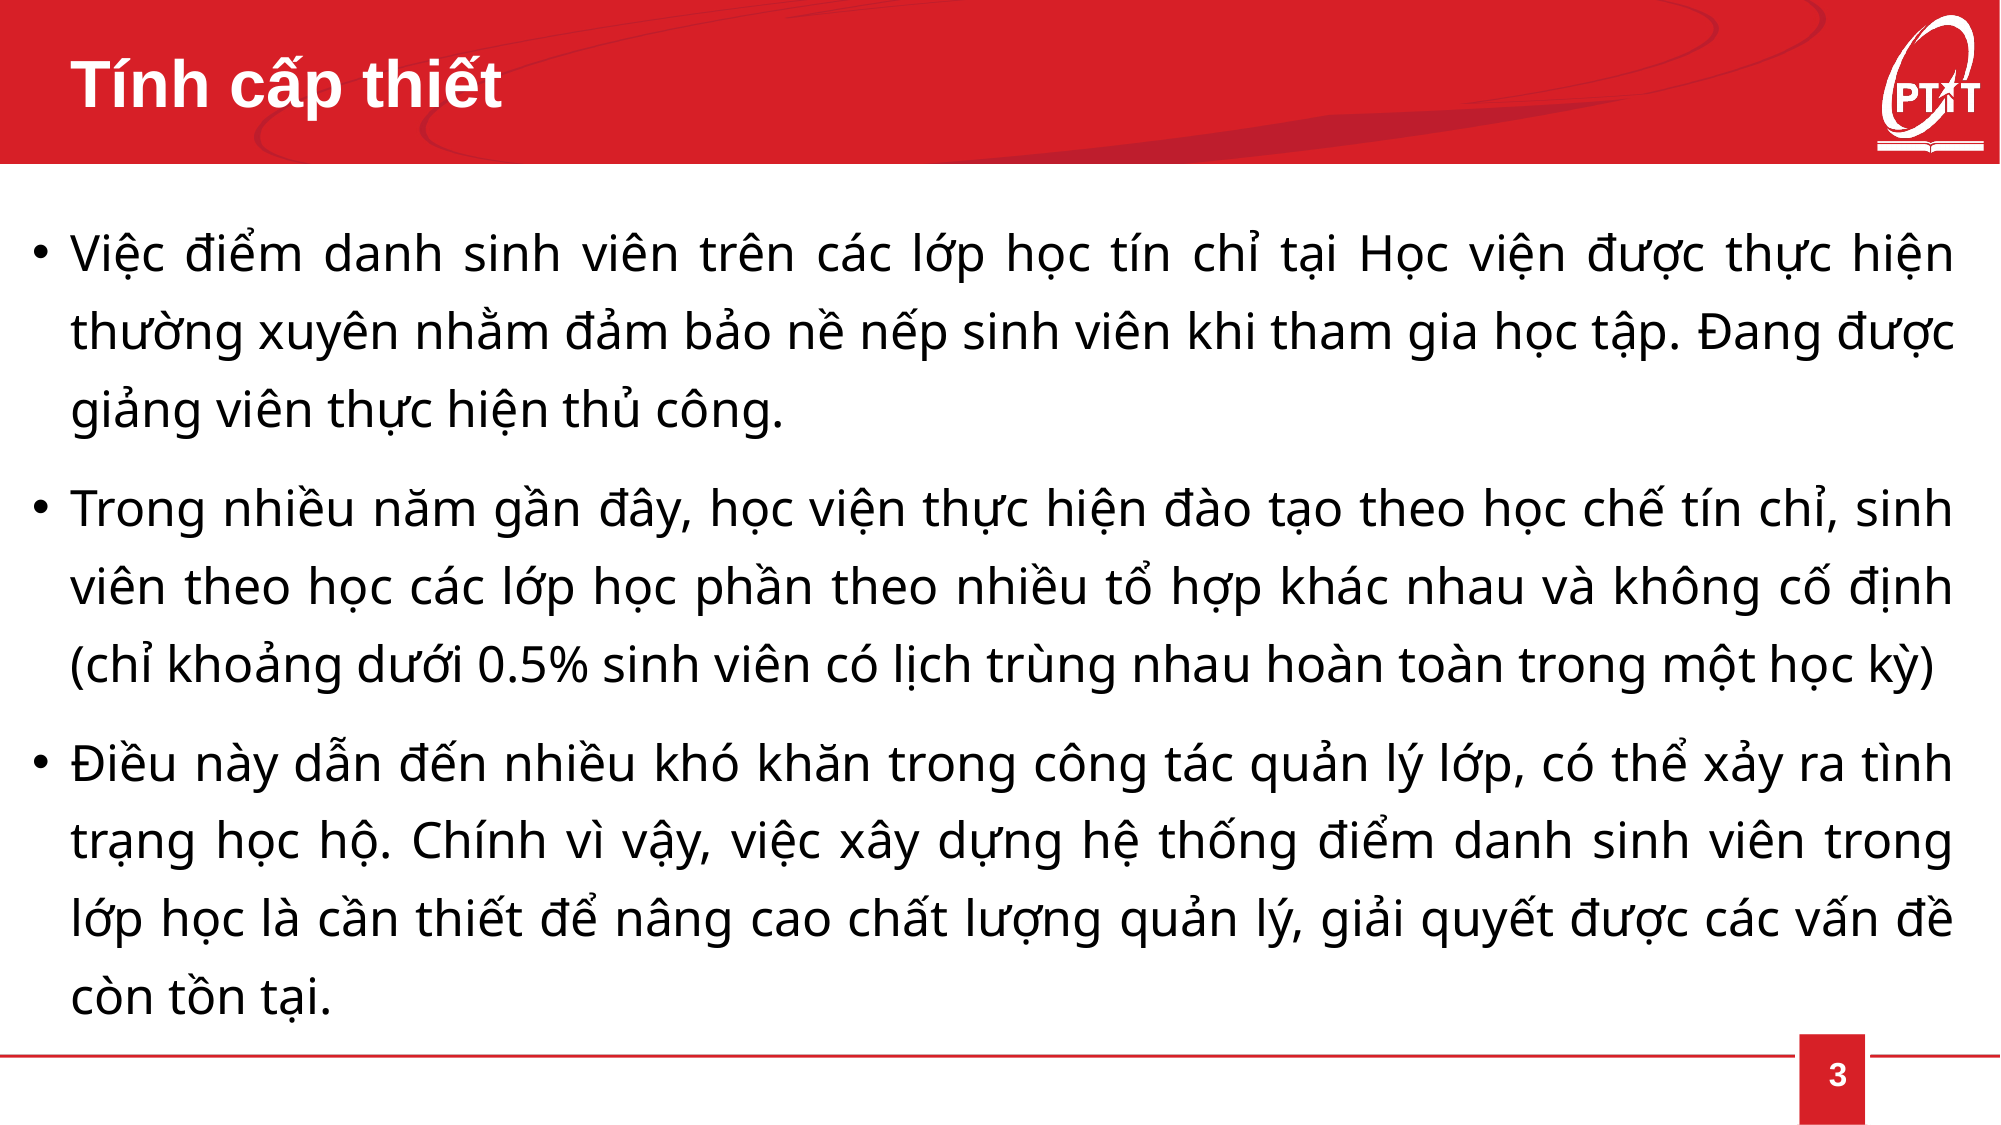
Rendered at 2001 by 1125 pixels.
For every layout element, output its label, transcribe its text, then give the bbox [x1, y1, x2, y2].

picture [0, 0, 2000, 164]
slide_number 3 [1412, 1050, 1863, 1103]
text_box Tính cấp thiết [55, 41, 1863, 196]
list Việc điểm danh sinh viên trên các lớp học tín chỉ tại Học viện được thực hiện thường xuyên nhằm đảm bảo nề nếp sinh viên khi tham gia học tập. Đang được giảng viên thực hiện thủ công. Trong nhiều năm gần đây, học viện thực hiện đào tạo theo học chế tín chỉ, sinh viên theo học các lớp học phần theo nhiều tổ hợp khác nhau và không cố định (chỉ khoảng dưới 0.5% sinh viên có lịch trùng nhau hoàn toàn trong một học kỳ) Điều này dẫn đến nhiều khó khăn trong công tác quản lý lớp, có thể xảy ra tình trạng học hộ. Chính vì vậy, việc xây dựng hệ thống điểm danh sinh viên trong lớp học là cần thiết để nâng cao chất lượng quản lý, giải quyết được các vấn đề còn tồn tại. [17, 196, 1972, 1050]
picture [0, 1030, 2000, 1125]
